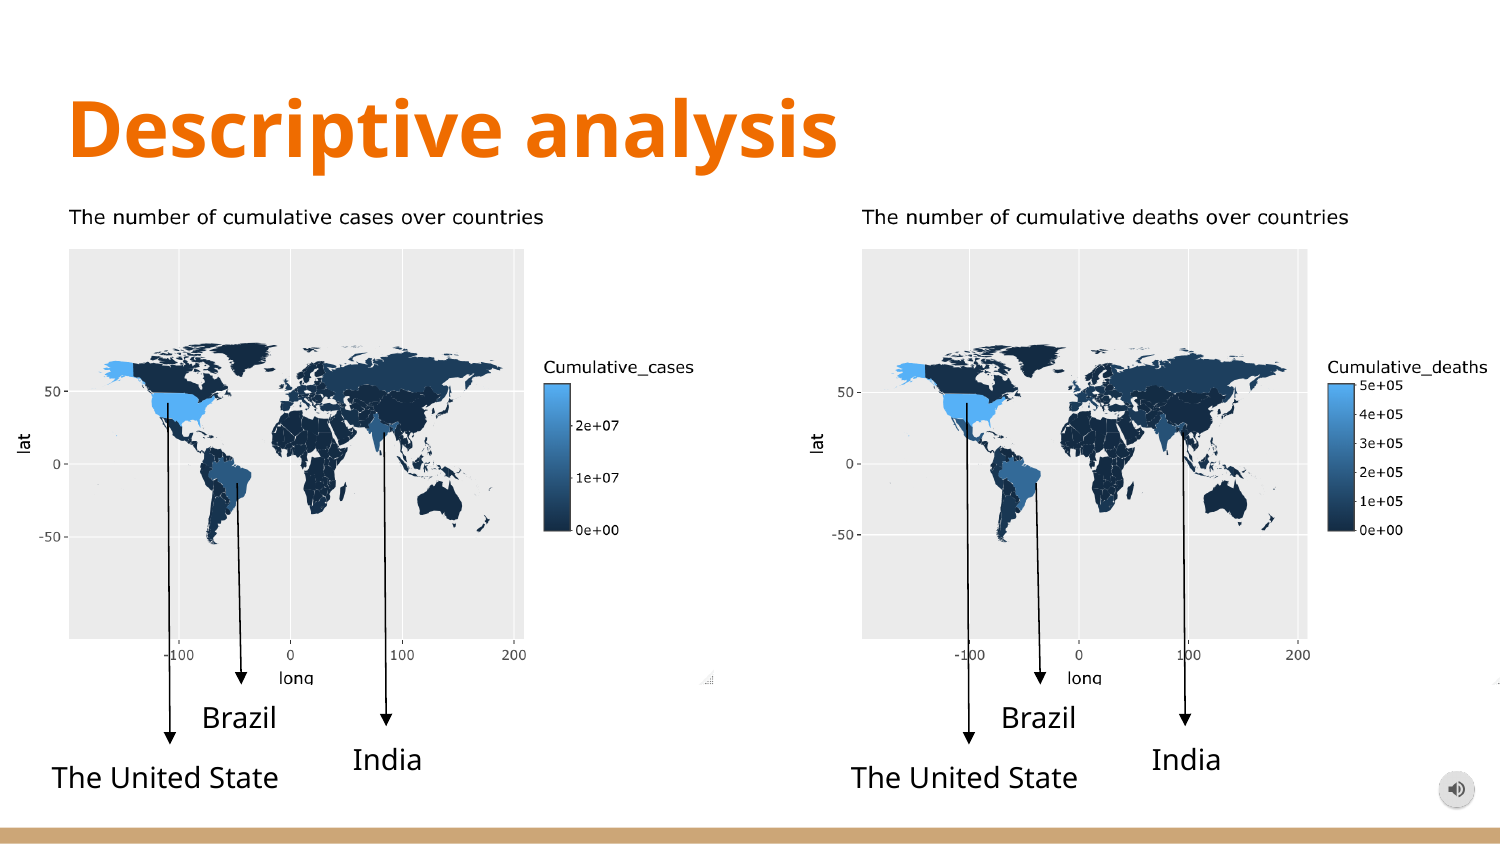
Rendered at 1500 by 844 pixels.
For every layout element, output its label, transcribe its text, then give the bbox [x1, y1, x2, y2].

text_box The United State [835, 744, 1103, 810]
picture [806, 199, 1500, 685]
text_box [1035, 482, 1041, 685]
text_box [966, 402, 970, 745]
title Descriptive analysis [51, 51, 1449, 189]
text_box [236, 482, 242, 685]
text_box India [1136, 726, 1257, 792]
text_box Brazil [186, 694, 307, 750]
picture [13, 199, 715, 685]
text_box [167, 402, 171, 745]
picture [1435, 767, 1478, 811]
text_box Brazil [985, 694, 1106, 750]
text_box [1182, 432, 1186, 727]
text_box India [337, 726, 458, 792]
text_box The United State [36, 744, 304, 810]
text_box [383, 432, 387, 727]
